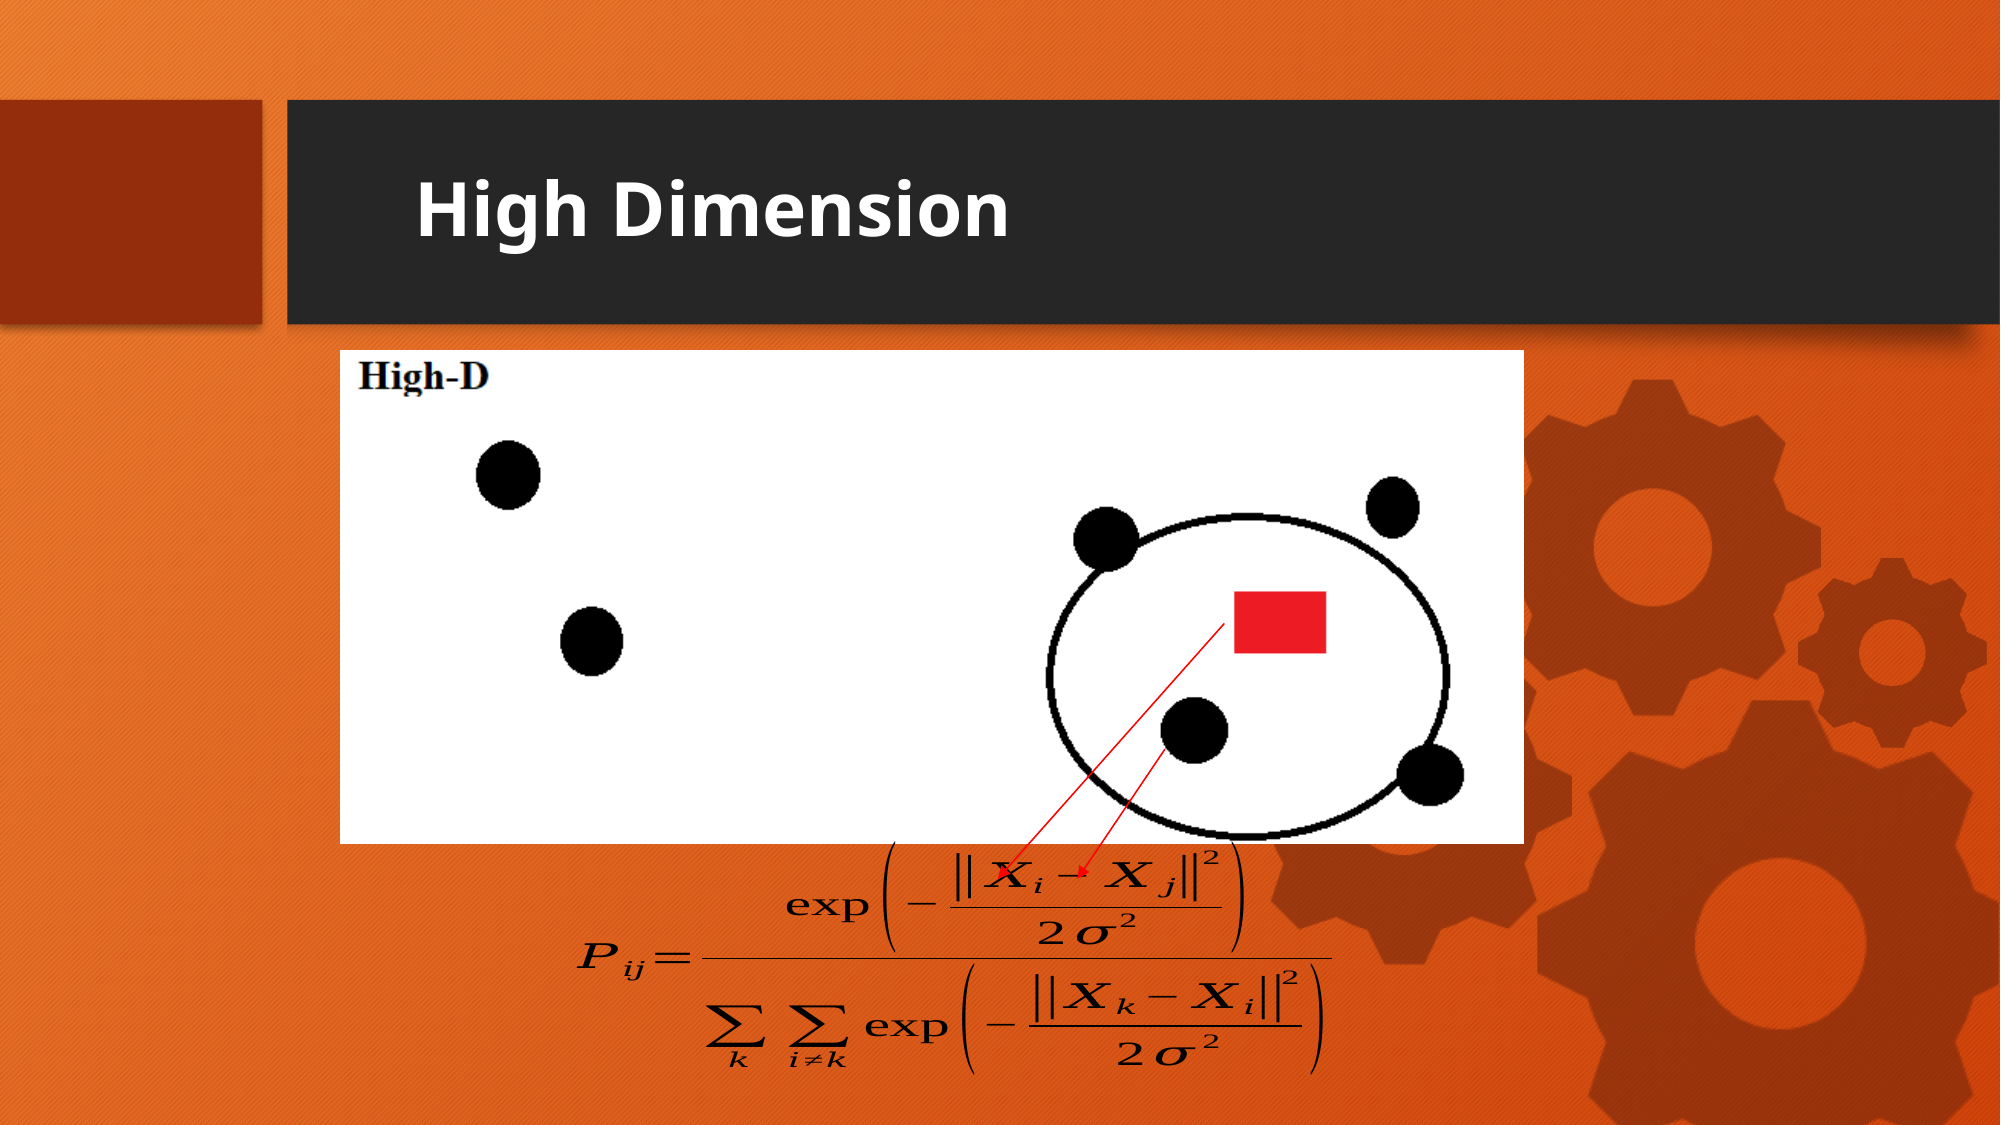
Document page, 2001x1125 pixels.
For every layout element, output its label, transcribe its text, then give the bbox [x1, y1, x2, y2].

title High Dimension [399, 123, 1977, 301]
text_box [997, 623, 1225, 880]
picture [287, 325, 2001, 1125]
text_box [1077, 748, 1166, 880]
